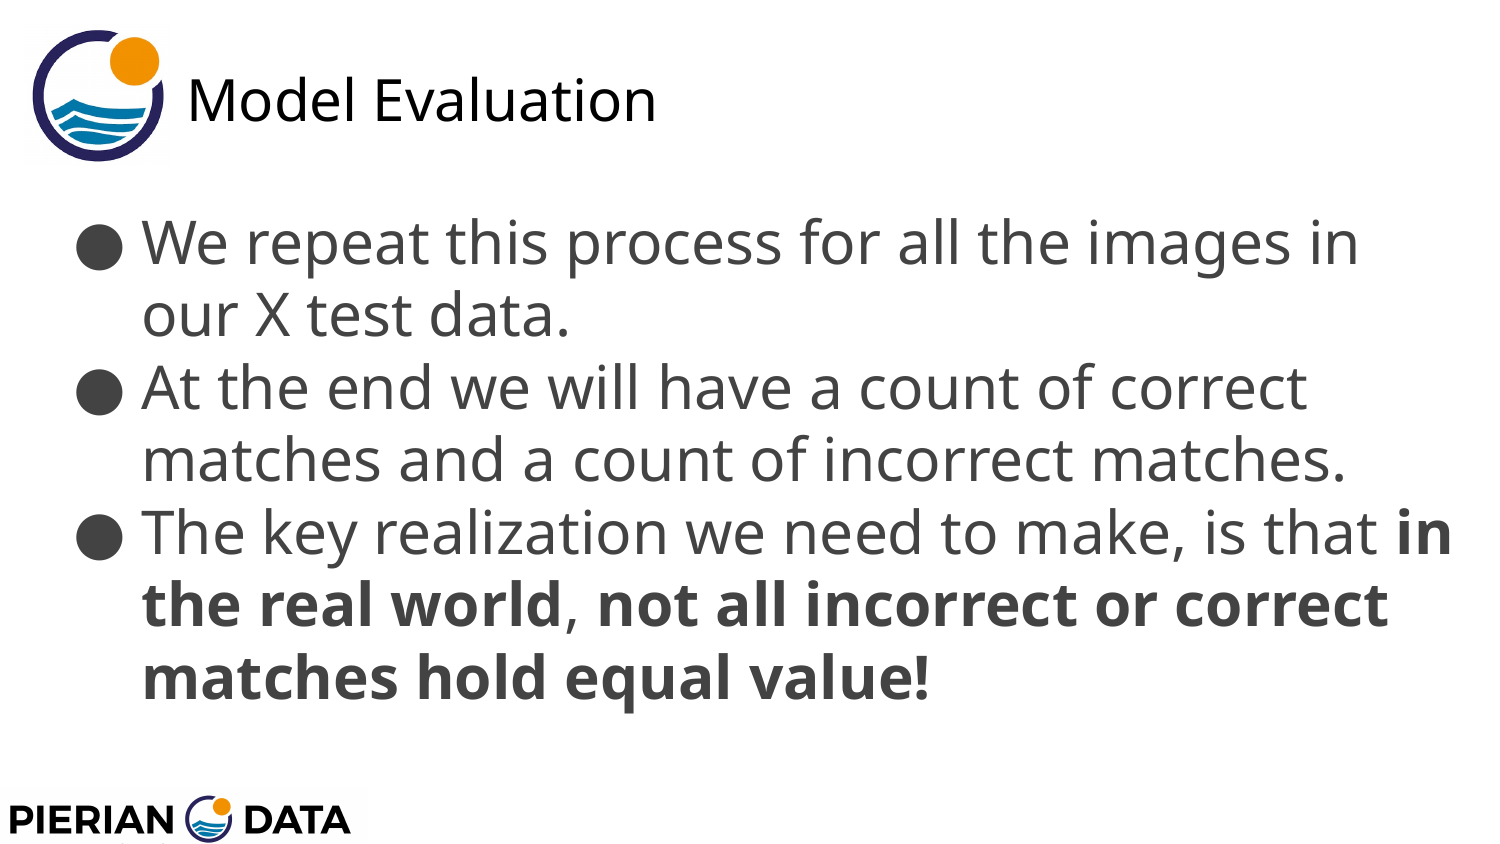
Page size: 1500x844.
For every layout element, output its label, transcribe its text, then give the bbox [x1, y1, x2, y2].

picture [24, 24, 172, 167]
picture [0, 787, 368, 844]
list We repeat this process for all the images in our X test data. At the end we will have a count of correct matches and a count of incorrect matches. The key realization we need to make, is that in the real world, not all incorrect or correct matches hold equal value! [51, 189, 1476, 750]
title Model Evaluation [176, 48, 1449, 143]
